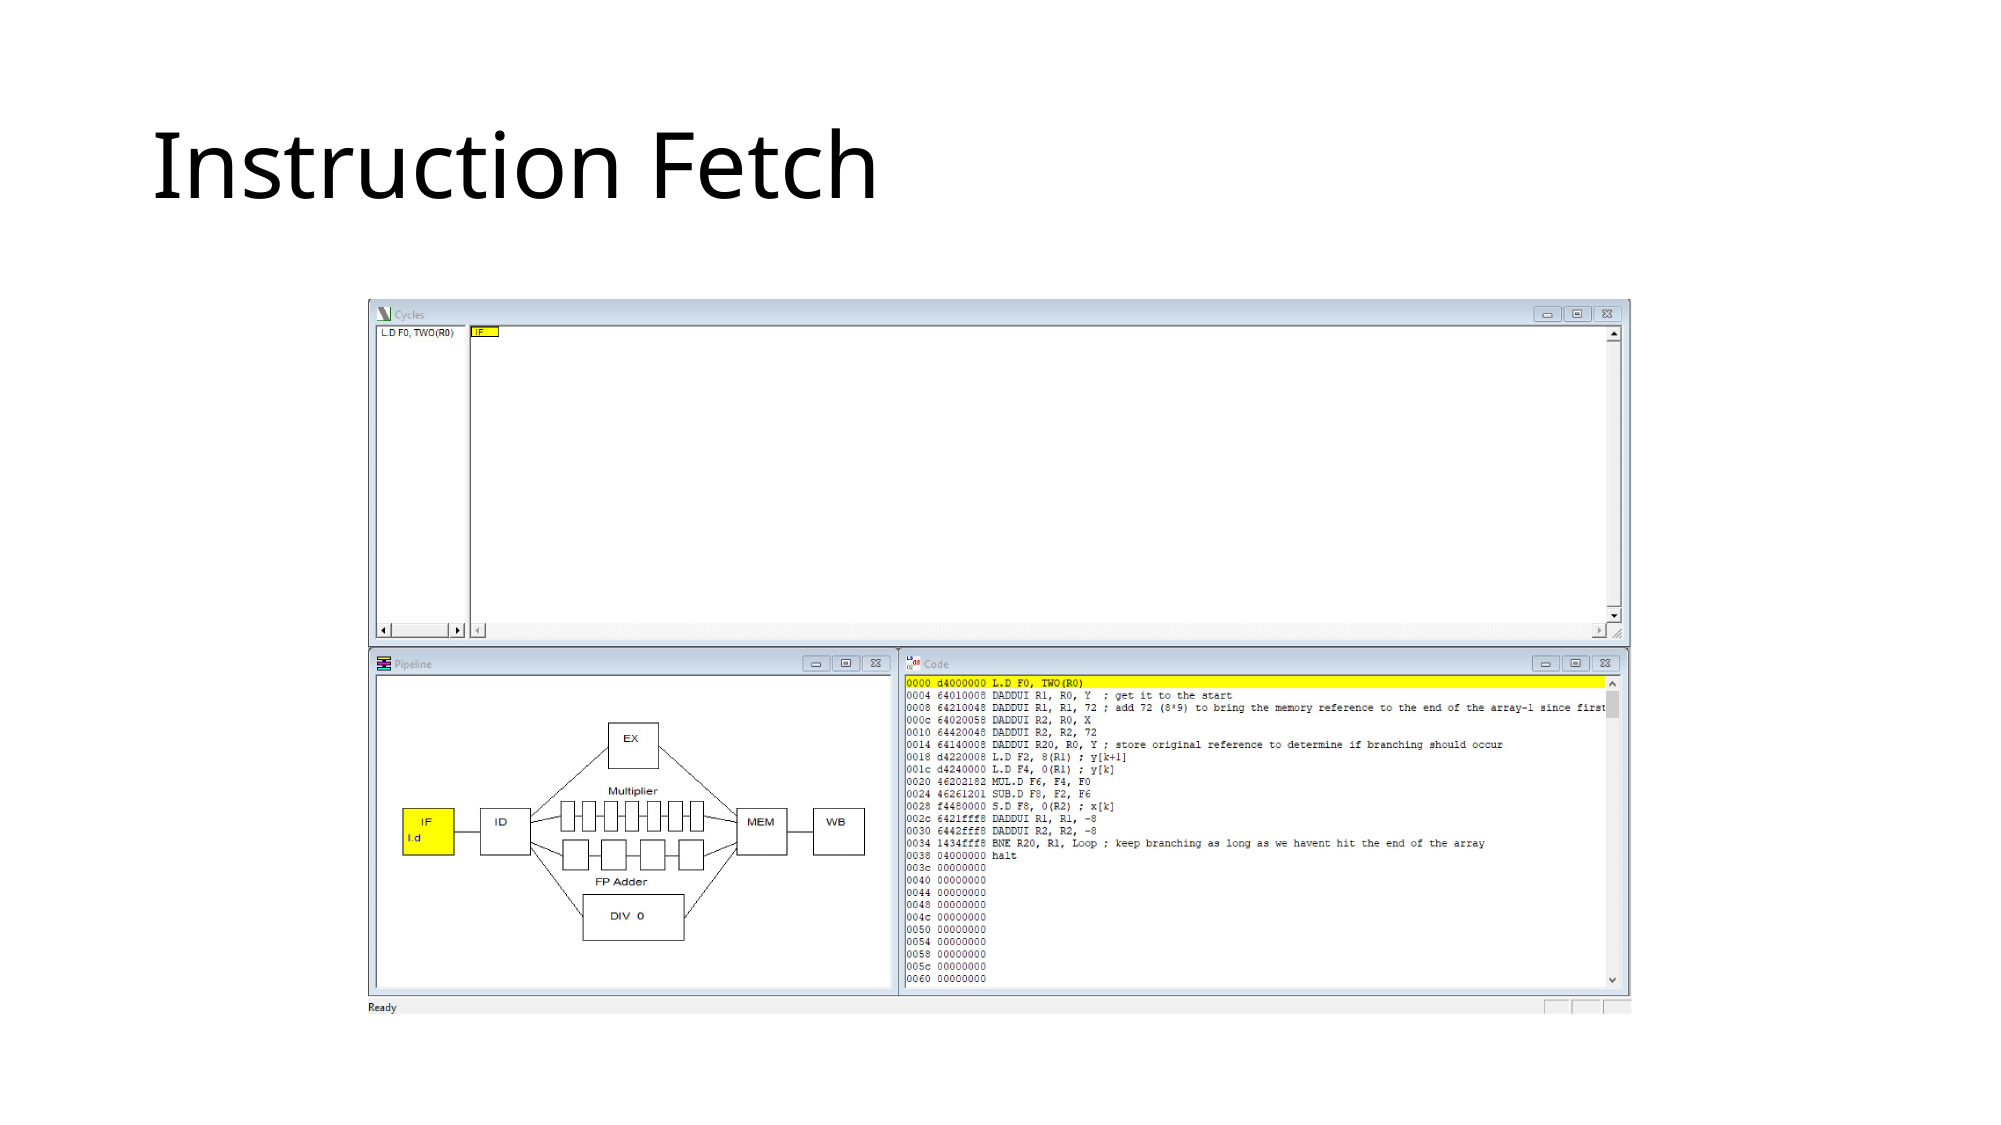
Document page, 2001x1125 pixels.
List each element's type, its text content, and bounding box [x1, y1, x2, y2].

title Instruction Fetch [137, 59, 1863, 278]
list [368, 299, 1632, 1014]
